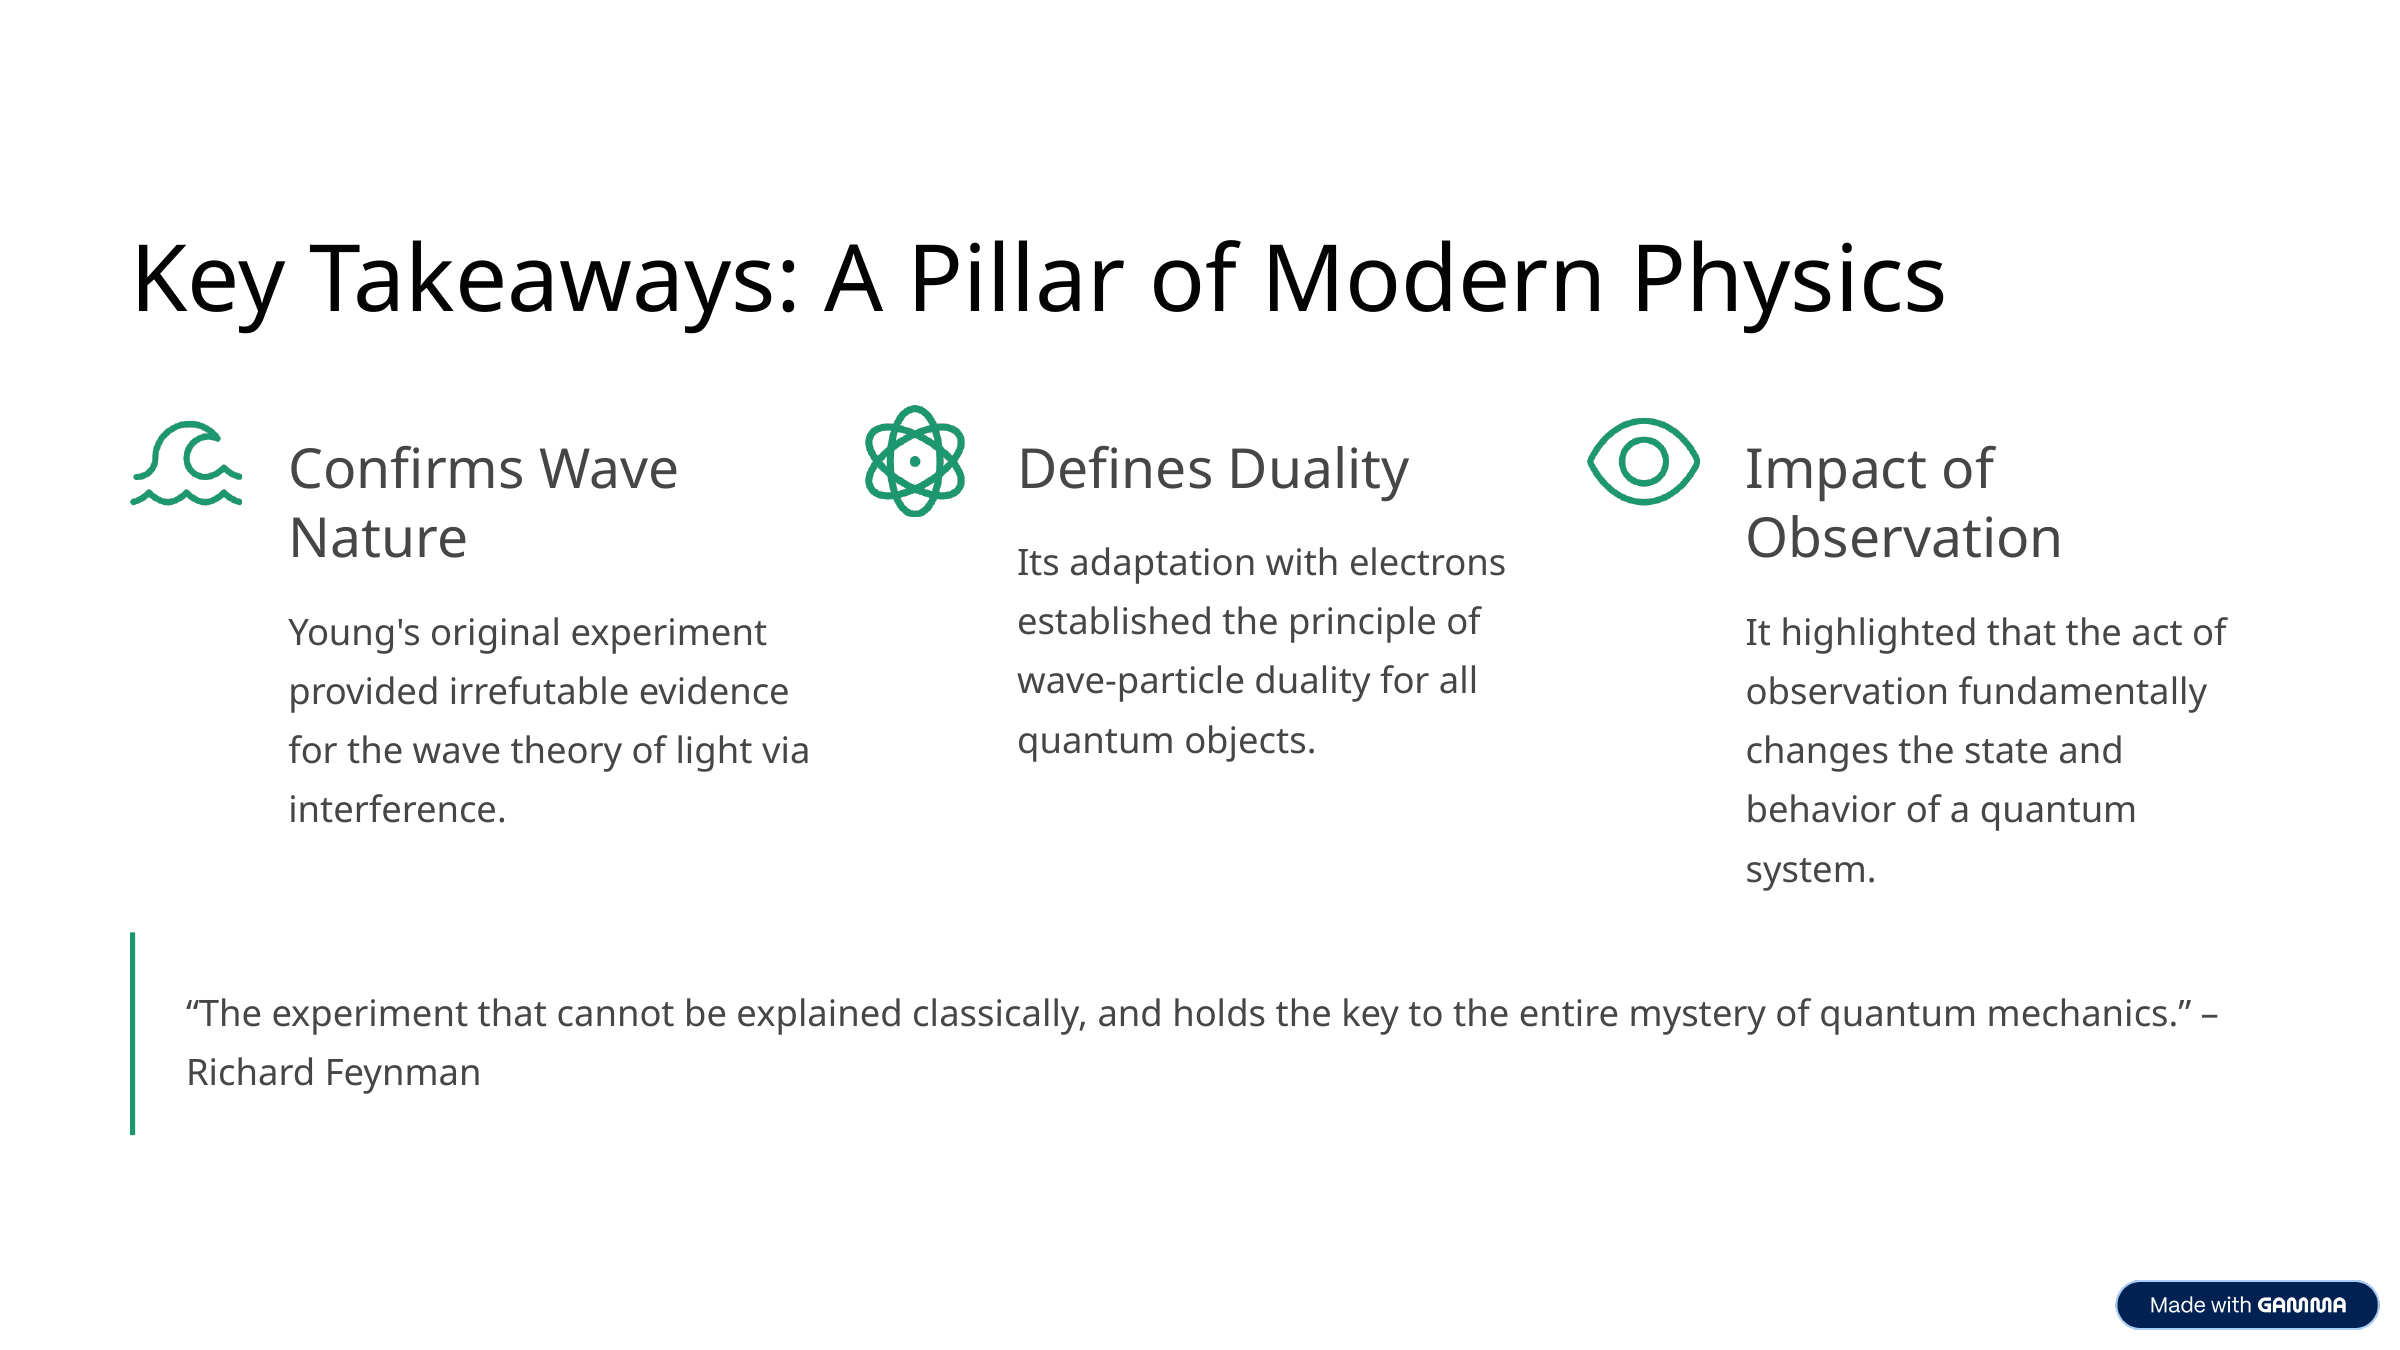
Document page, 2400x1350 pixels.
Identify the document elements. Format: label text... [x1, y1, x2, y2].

text_box [130, 932, 136, 1136]
text_box “The experiment that cannot be explained classically, and holds the key to the entire mystery of quantum mechanics.” – Richard Feynman [186, 974, 2270, 1094]
picture [2106, 1271, 2389, 1339]
text_box Young's original experiment provided irrefutable evidence for the wave theory of light via interference. [288, 592, 813, 831]
text_box Defines Duality [1016, 431, 1541, 501]
text_box Impact of Observation [1745, 431, 2270, 571]
picture [858, 405, 971, 518]
text_box Confirms Wave Nature [288, 431, 813, 571]
picture [1587, 405, 1700, 518]
picture [130, 405, 242, 518]
text_box It highlighted that the act of observation fundamentally changes the state and behavior of a quantum system. [1745, 592, 2270, 891]
text_box Key Takeaways: A Pillar of Modern Physics [130, 214, 1993, 332]
text_box Its adaptation with electrons established the principle of wave-particle duality for all quantum objects. [1016, 523, 1541, 762]
